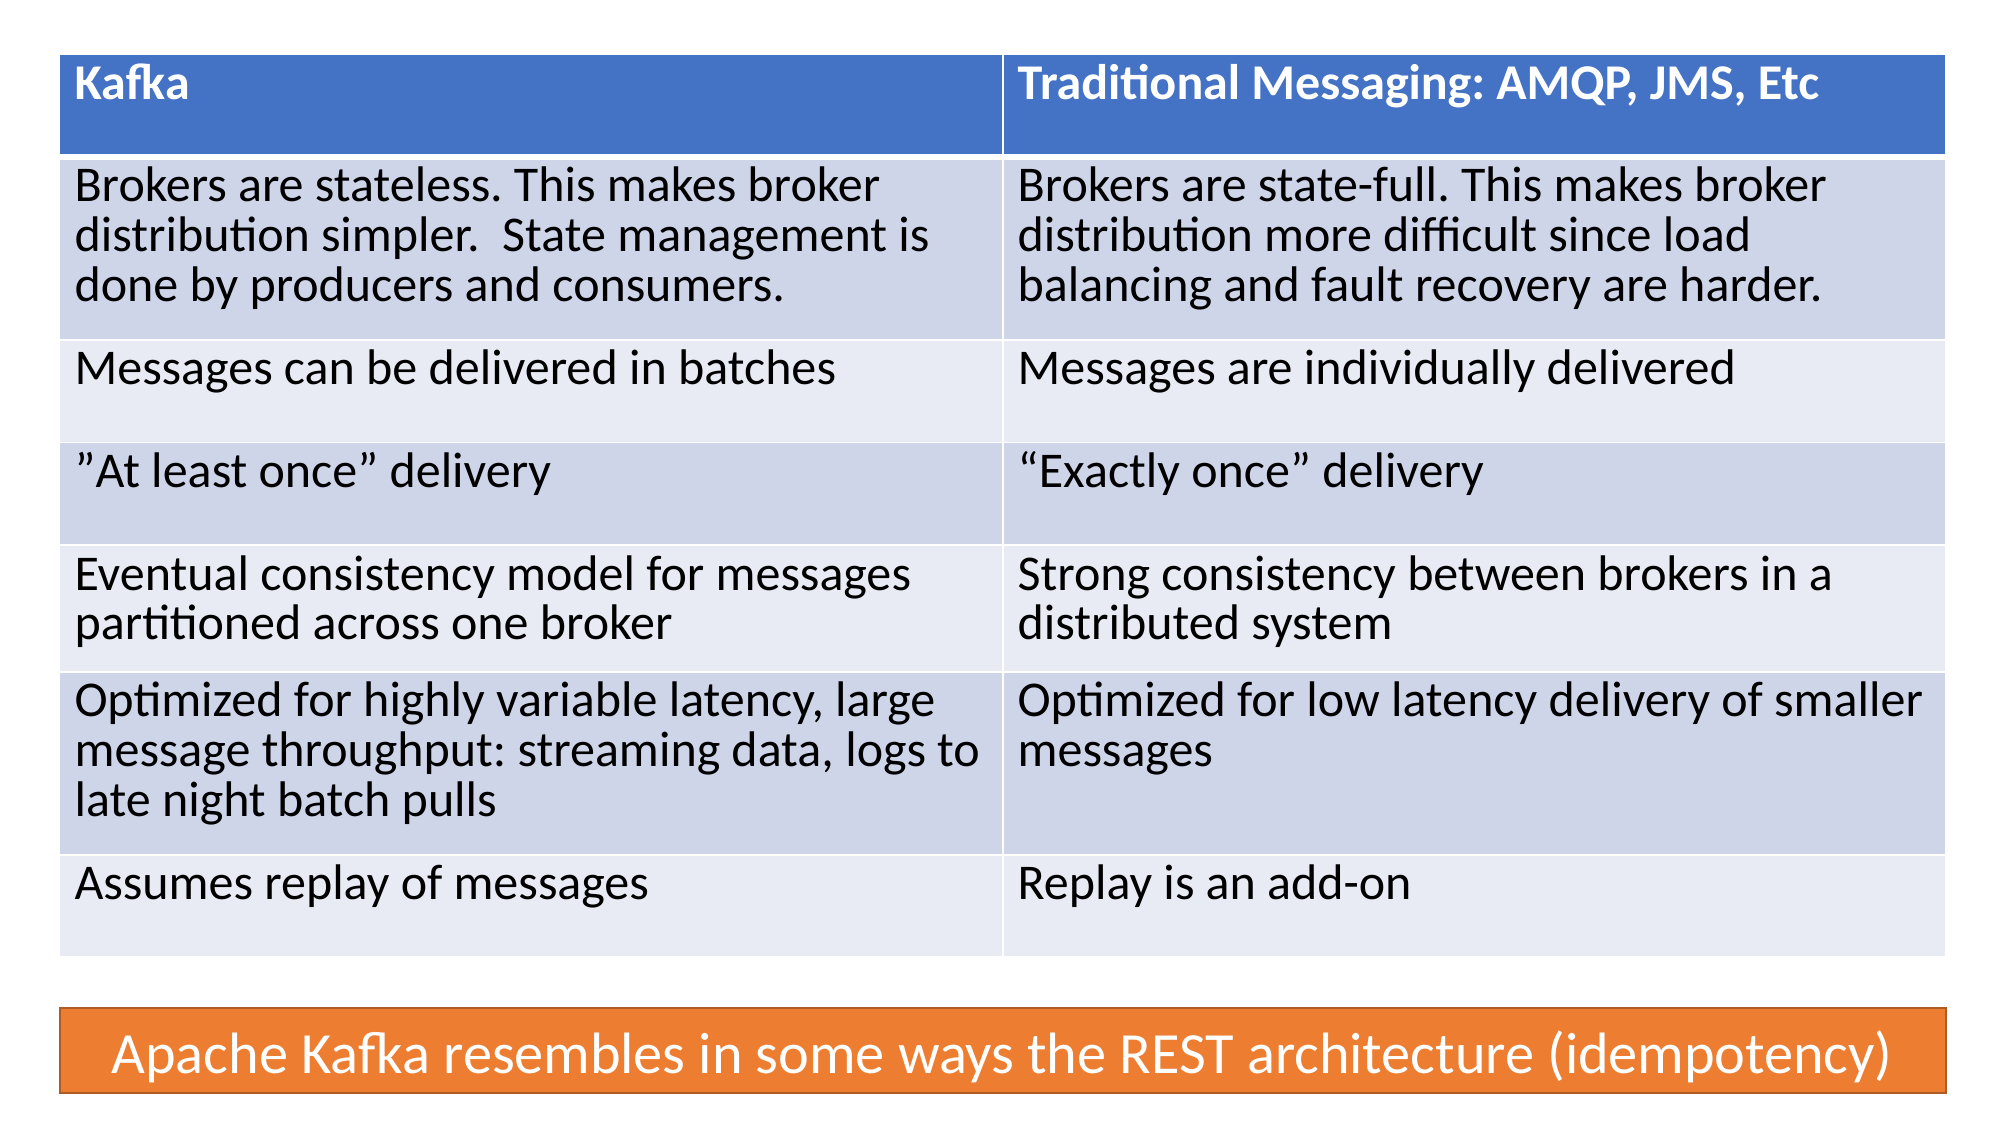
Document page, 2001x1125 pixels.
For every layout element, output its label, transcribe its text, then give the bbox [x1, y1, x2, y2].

table_cell Messages can be delivered in batches [60, 341, 1002, 442]
text_box Apache Kafka resembles in some ways the REST architecture (idempotency) [59, 1007, 1947, 1094]
table_cell Optimized for low latency delivery of smaller messages [1004, 673, 1945, 854]
table_cell Messages are individually delivered [1004, 341, 1945, 442]
table_cell Eventual consistency model for messages partitioned across one broker [60, 546, 1002, 671]
table_cell Optimized for highly variable latency, large message throughput: streaming data, logs to late night batch pulls [60, 673, 1002, 854]
table_cell Replay is an add-on [1004, 856, 1945, 956]
table_cell Brokers are state-full. This makes broker distribution more difficult since load balancing and fault recovery are harder. [1004, 160, 1945, 339]
table_cell “Exactly once” delivery [1004, 443, 1945, 544]
table_cell ”At least once” delivery [60, 443, 1002, 544]
table_cell Strong consistency between brokers in a distributed system [1004, 546, 1945, 671]
table_cell Brokers are stateless. This makes broker distribution simpler. State management is done by producers and consumers. [60, 160, 1002, 339]
table_cell Assumes replay of messages [60, 856, 1002, 956]
table_header Kafka [60, 55, 1002, 154]
table_header Traditional Messaging: AMQP, JMS, Etc [1004, 55, 1945, 154]
